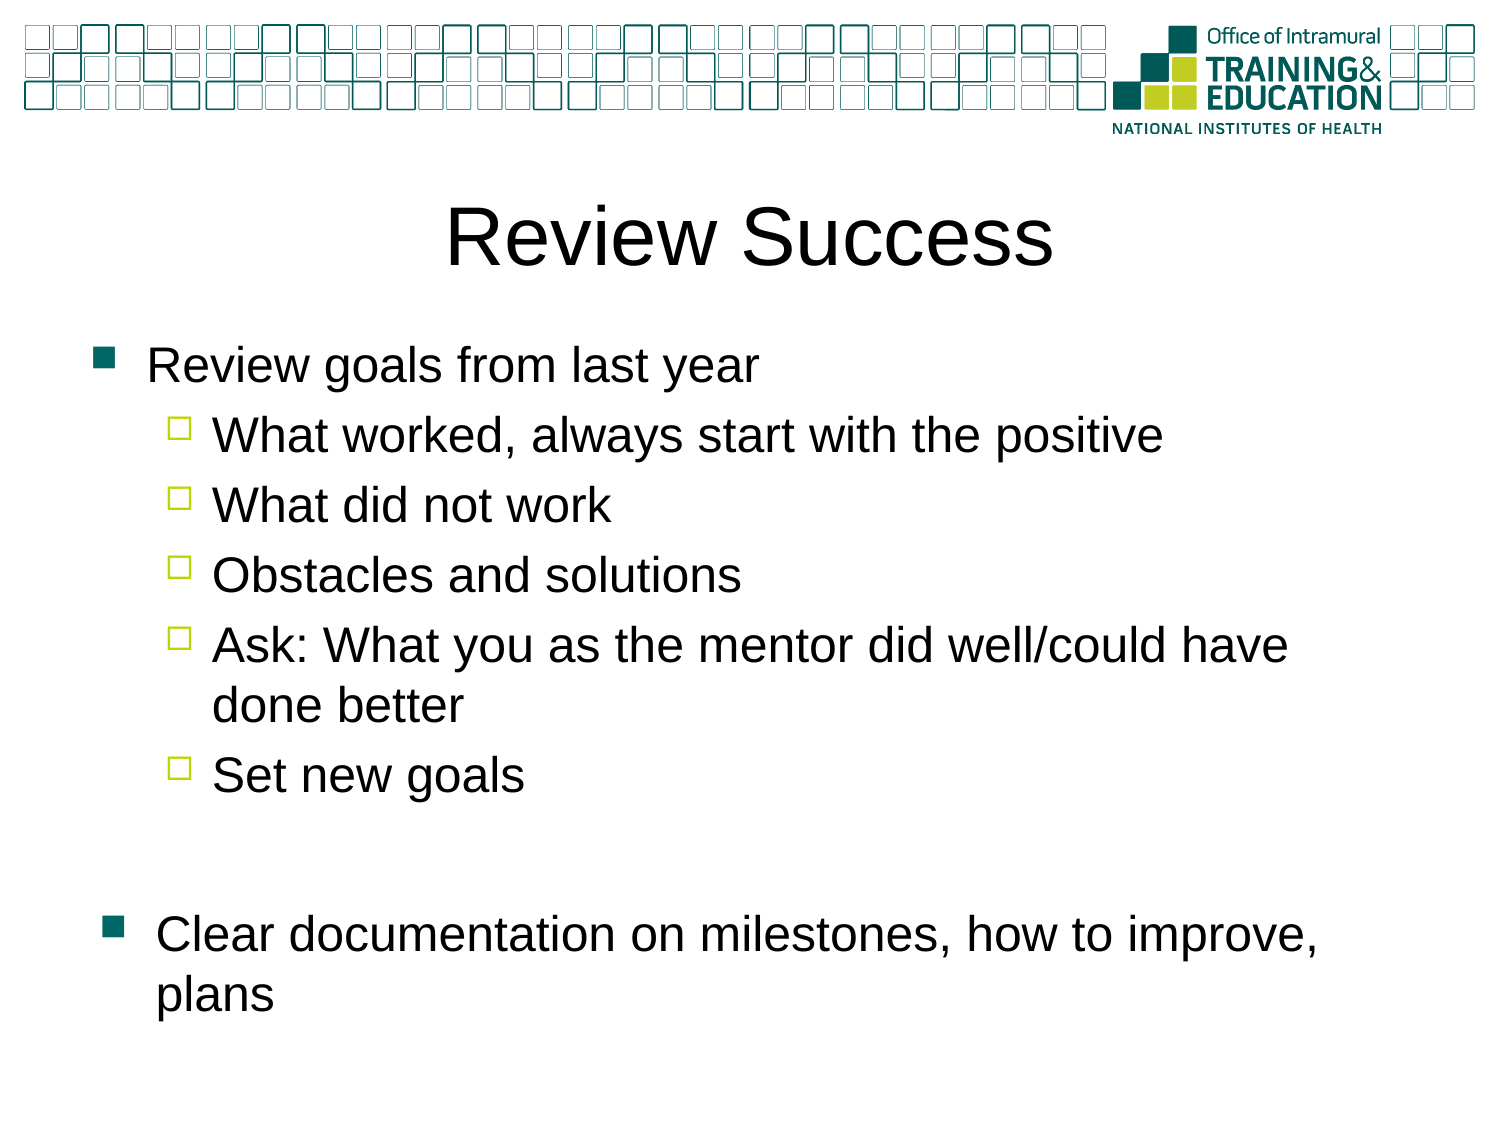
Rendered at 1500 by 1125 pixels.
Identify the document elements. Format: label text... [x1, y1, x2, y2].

title Review Success [75, 174, 1425, 324]
picture [24, 24, 1475, 134]
list Review goals from last year What worked, always start with the positive What did not work Obstacles and solutions Ask: What you as the mentor did well/could have done better Set new goals Clear documentation on milestones, how to improve, plans [75, 324, 1425, 963]
